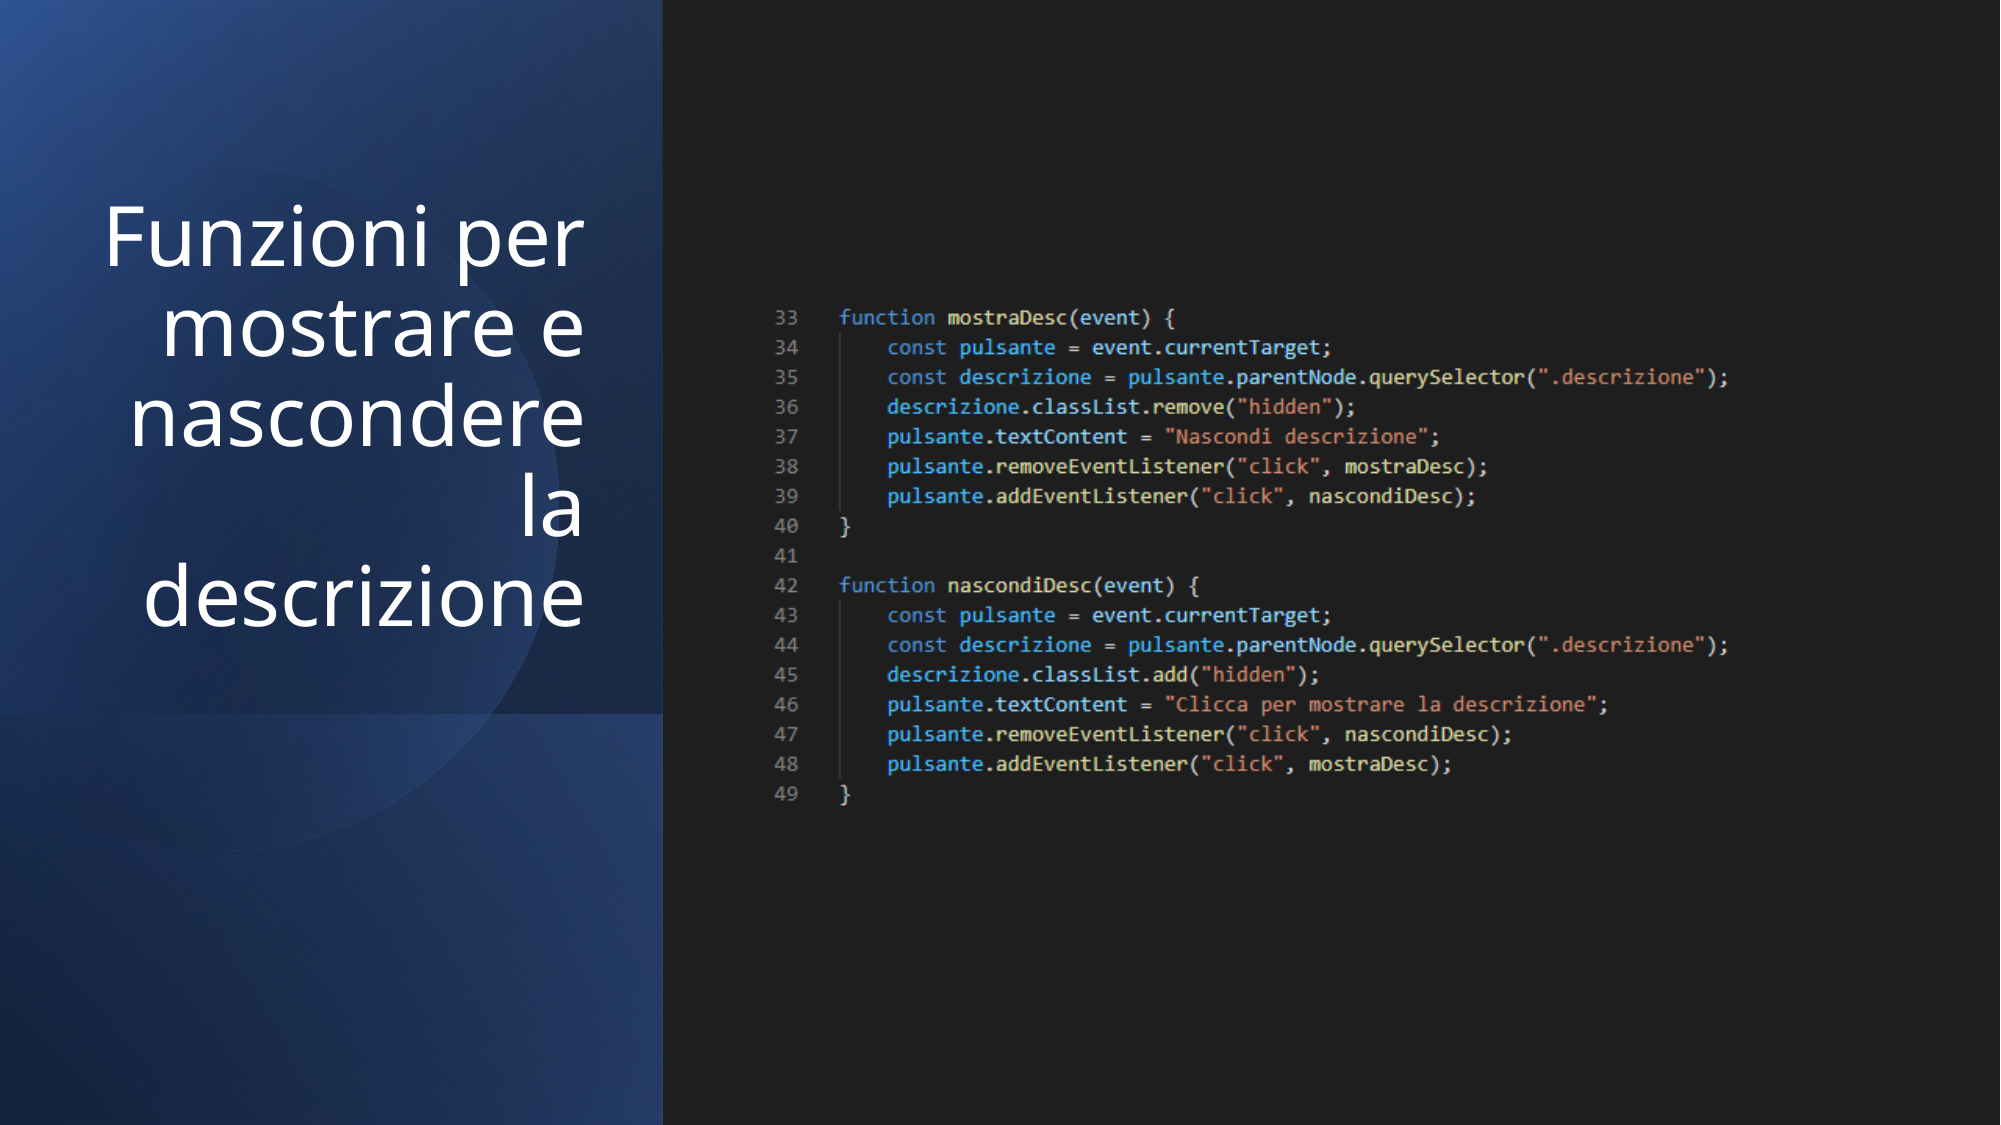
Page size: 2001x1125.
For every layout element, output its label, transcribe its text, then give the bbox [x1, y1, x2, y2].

text_box [663, 0, 2000, 1125]
picture [769, 306, 1848, 815]
title Funzioni per mostrare e nascondere la descrizione [76, 96, 602, 652]
text_box [0, 0, 663, 1124]
